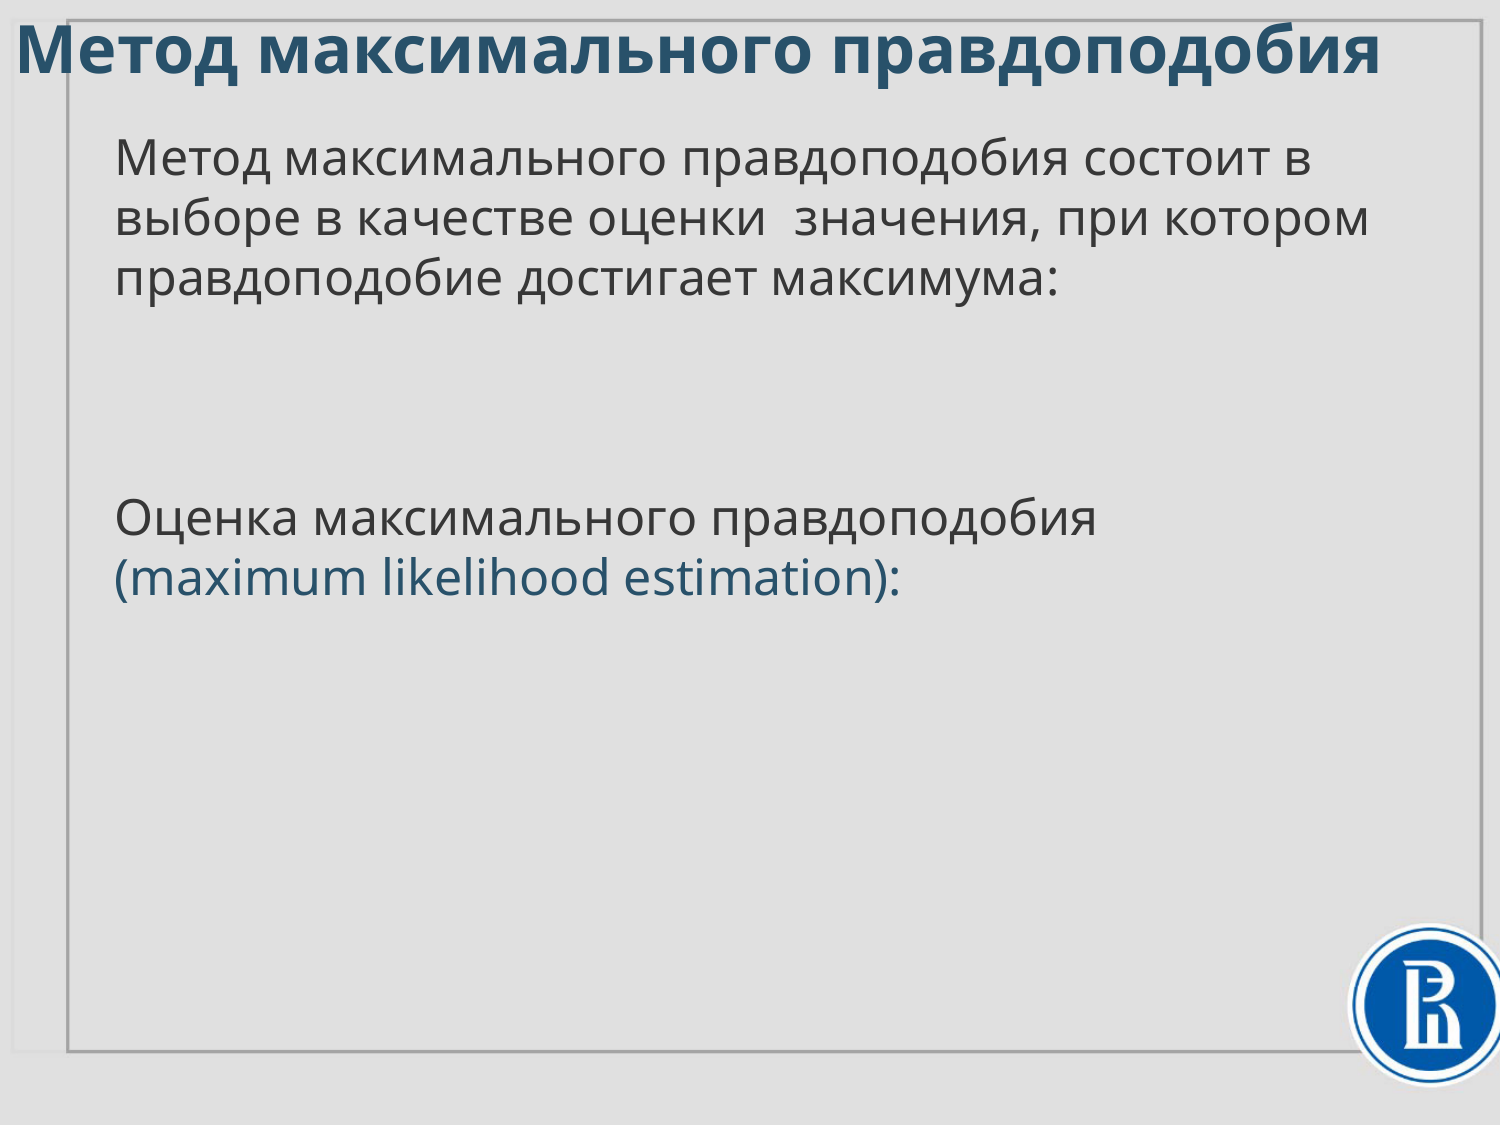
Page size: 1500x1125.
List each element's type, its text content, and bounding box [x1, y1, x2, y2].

picture [0, 96, 1500, 1125]
text_box Метод максимального правдоподобия [0, 0, 1500, 96]
